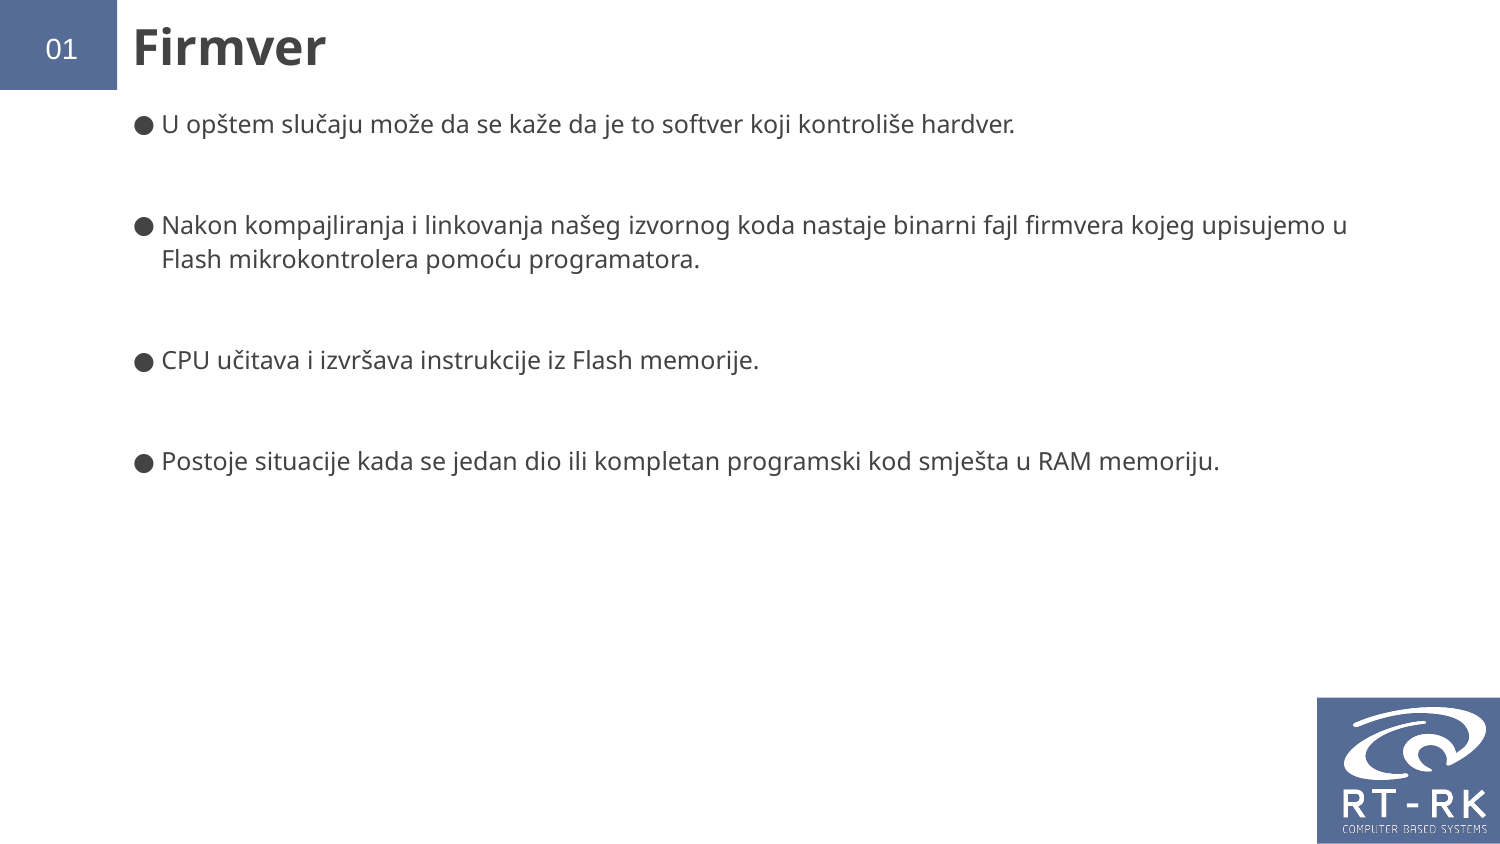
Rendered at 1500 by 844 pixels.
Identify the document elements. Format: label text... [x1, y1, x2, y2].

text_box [1316, 697, 1500, 844]
text_box 01 [0, 0, 94, 95]
text_box [94, 0, 118, 90]
subtitle U opštem slučaju može da se kaže da je to softver koji kontroliše hardver. Nakon kompajliranja i linkovanja našeg izvornog koda nastaje binarni fajl firmvera kojeg upisujemo u Flash mikrokontrolera pomoću programatora. CPU učitava i izvršava instrukcije iz Flash memorije. Postoje situacije kada se jedan dio ili kompletan programski kod smješta u RAM memoriju. [118, 88, 1365, 698]
title Firmver [118, 0, 1014, 80]
